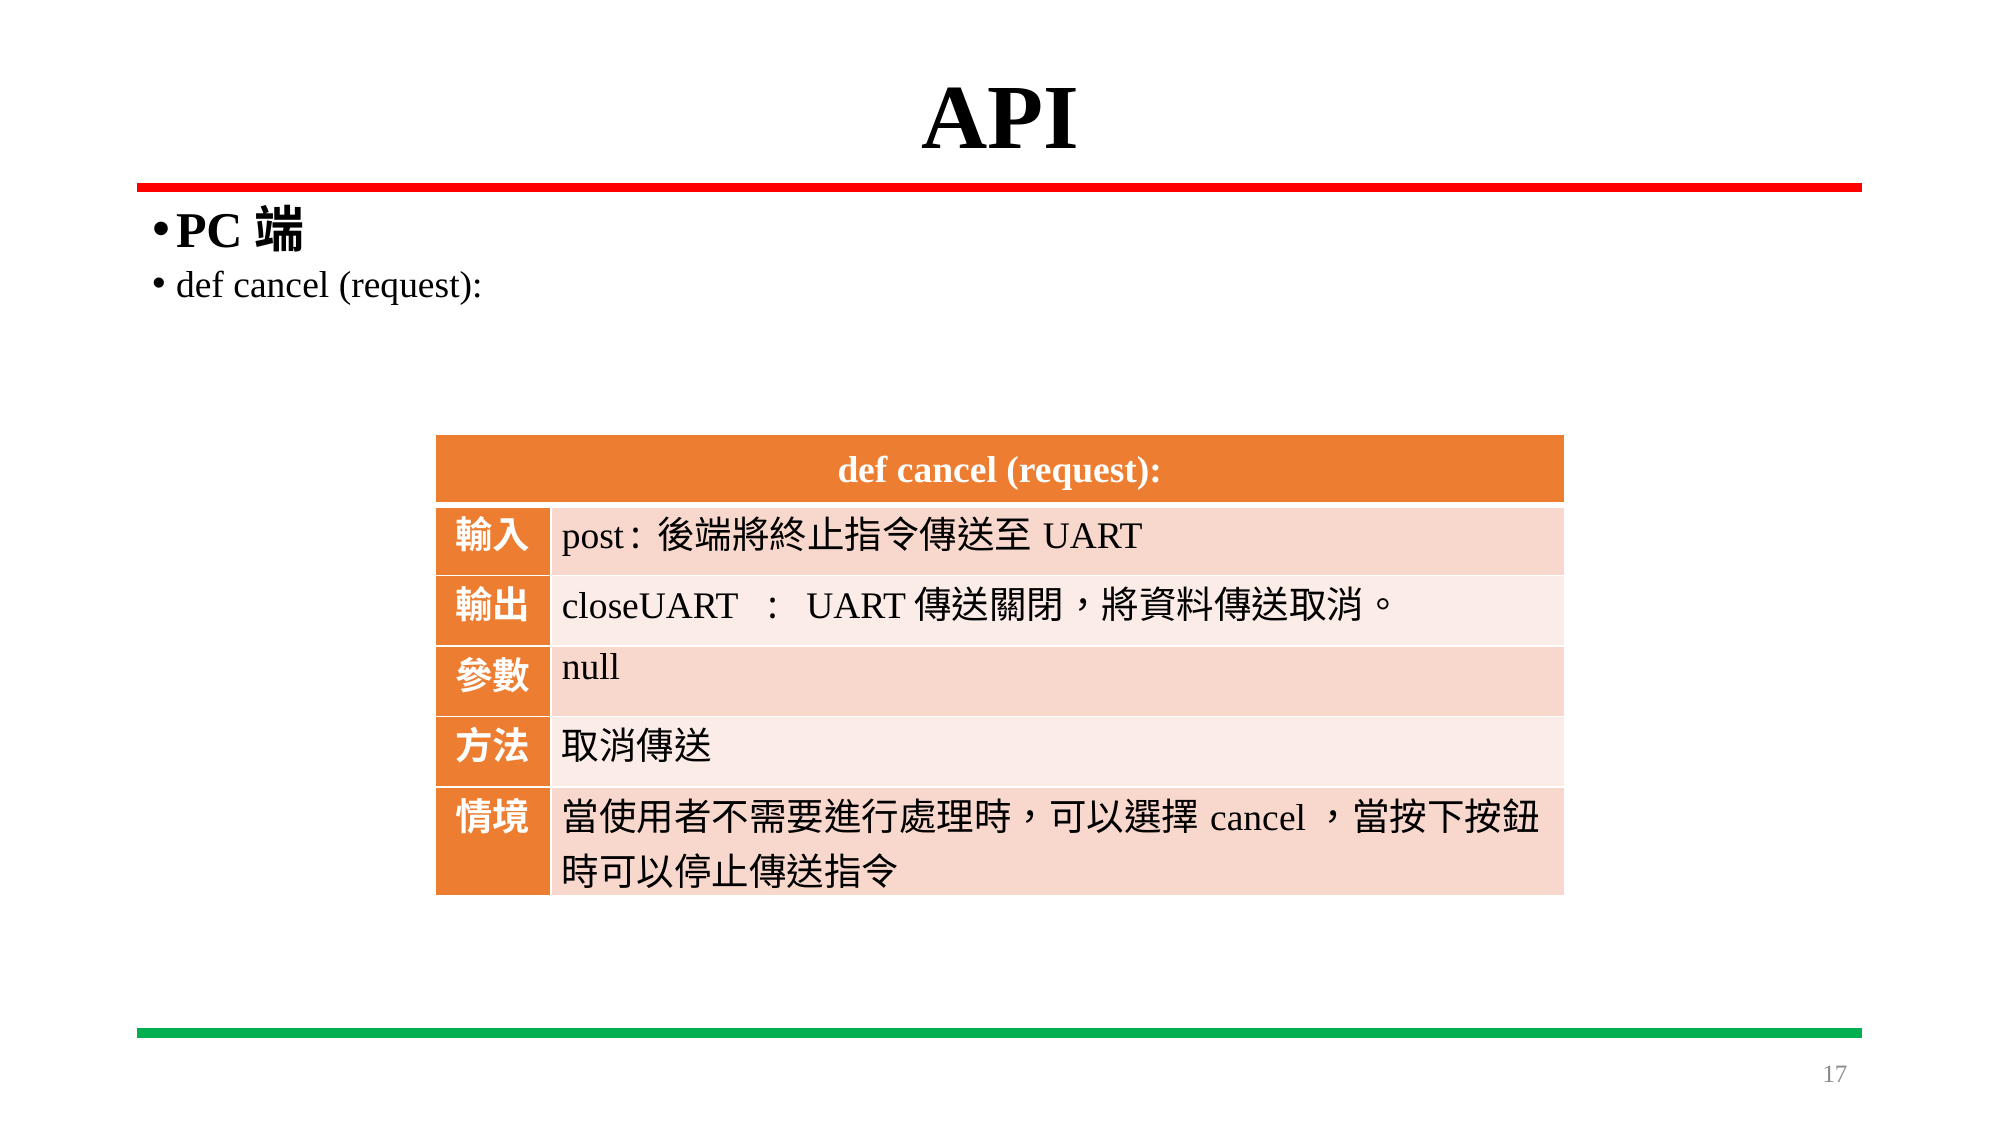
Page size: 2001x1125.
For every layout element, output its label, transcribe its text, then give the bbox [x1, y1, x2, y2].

table_cell 情境 [436, 788, 550, 895]
table_cell 輸出 [436, 576, 550, 645]
table_cell post:後端將終止指令傳送至UART [552, 508, 1564, 575]
table_cell 方法 [436, 717, 550, 786]
table_cell 取消傳送 [552, 717, 1564, 786]
table_cell 參數 [436, 647, 550, 716]
table_cell closeUART : UART傳送關閉，將資料傳送取消。 [552, 576, 1564, 645]
title API [137, 59, 1863, 178]
list PC端 def cancel (request): [137, 197, 1863, 1024]
table_header def cancel (request): [436, 435, 1564, 502]
slide_number 17 [1412, 1042, 1863, 1103]
table_cell 輸入 [436, 508, 550, 575]
table_cell null [552, 647, 1564, 716]
table_cell 當使用者不需要進行處理時，可以選擇cancel，當按下按鈕時可以停止傳送指令 [552, 788, 1564, 895]
